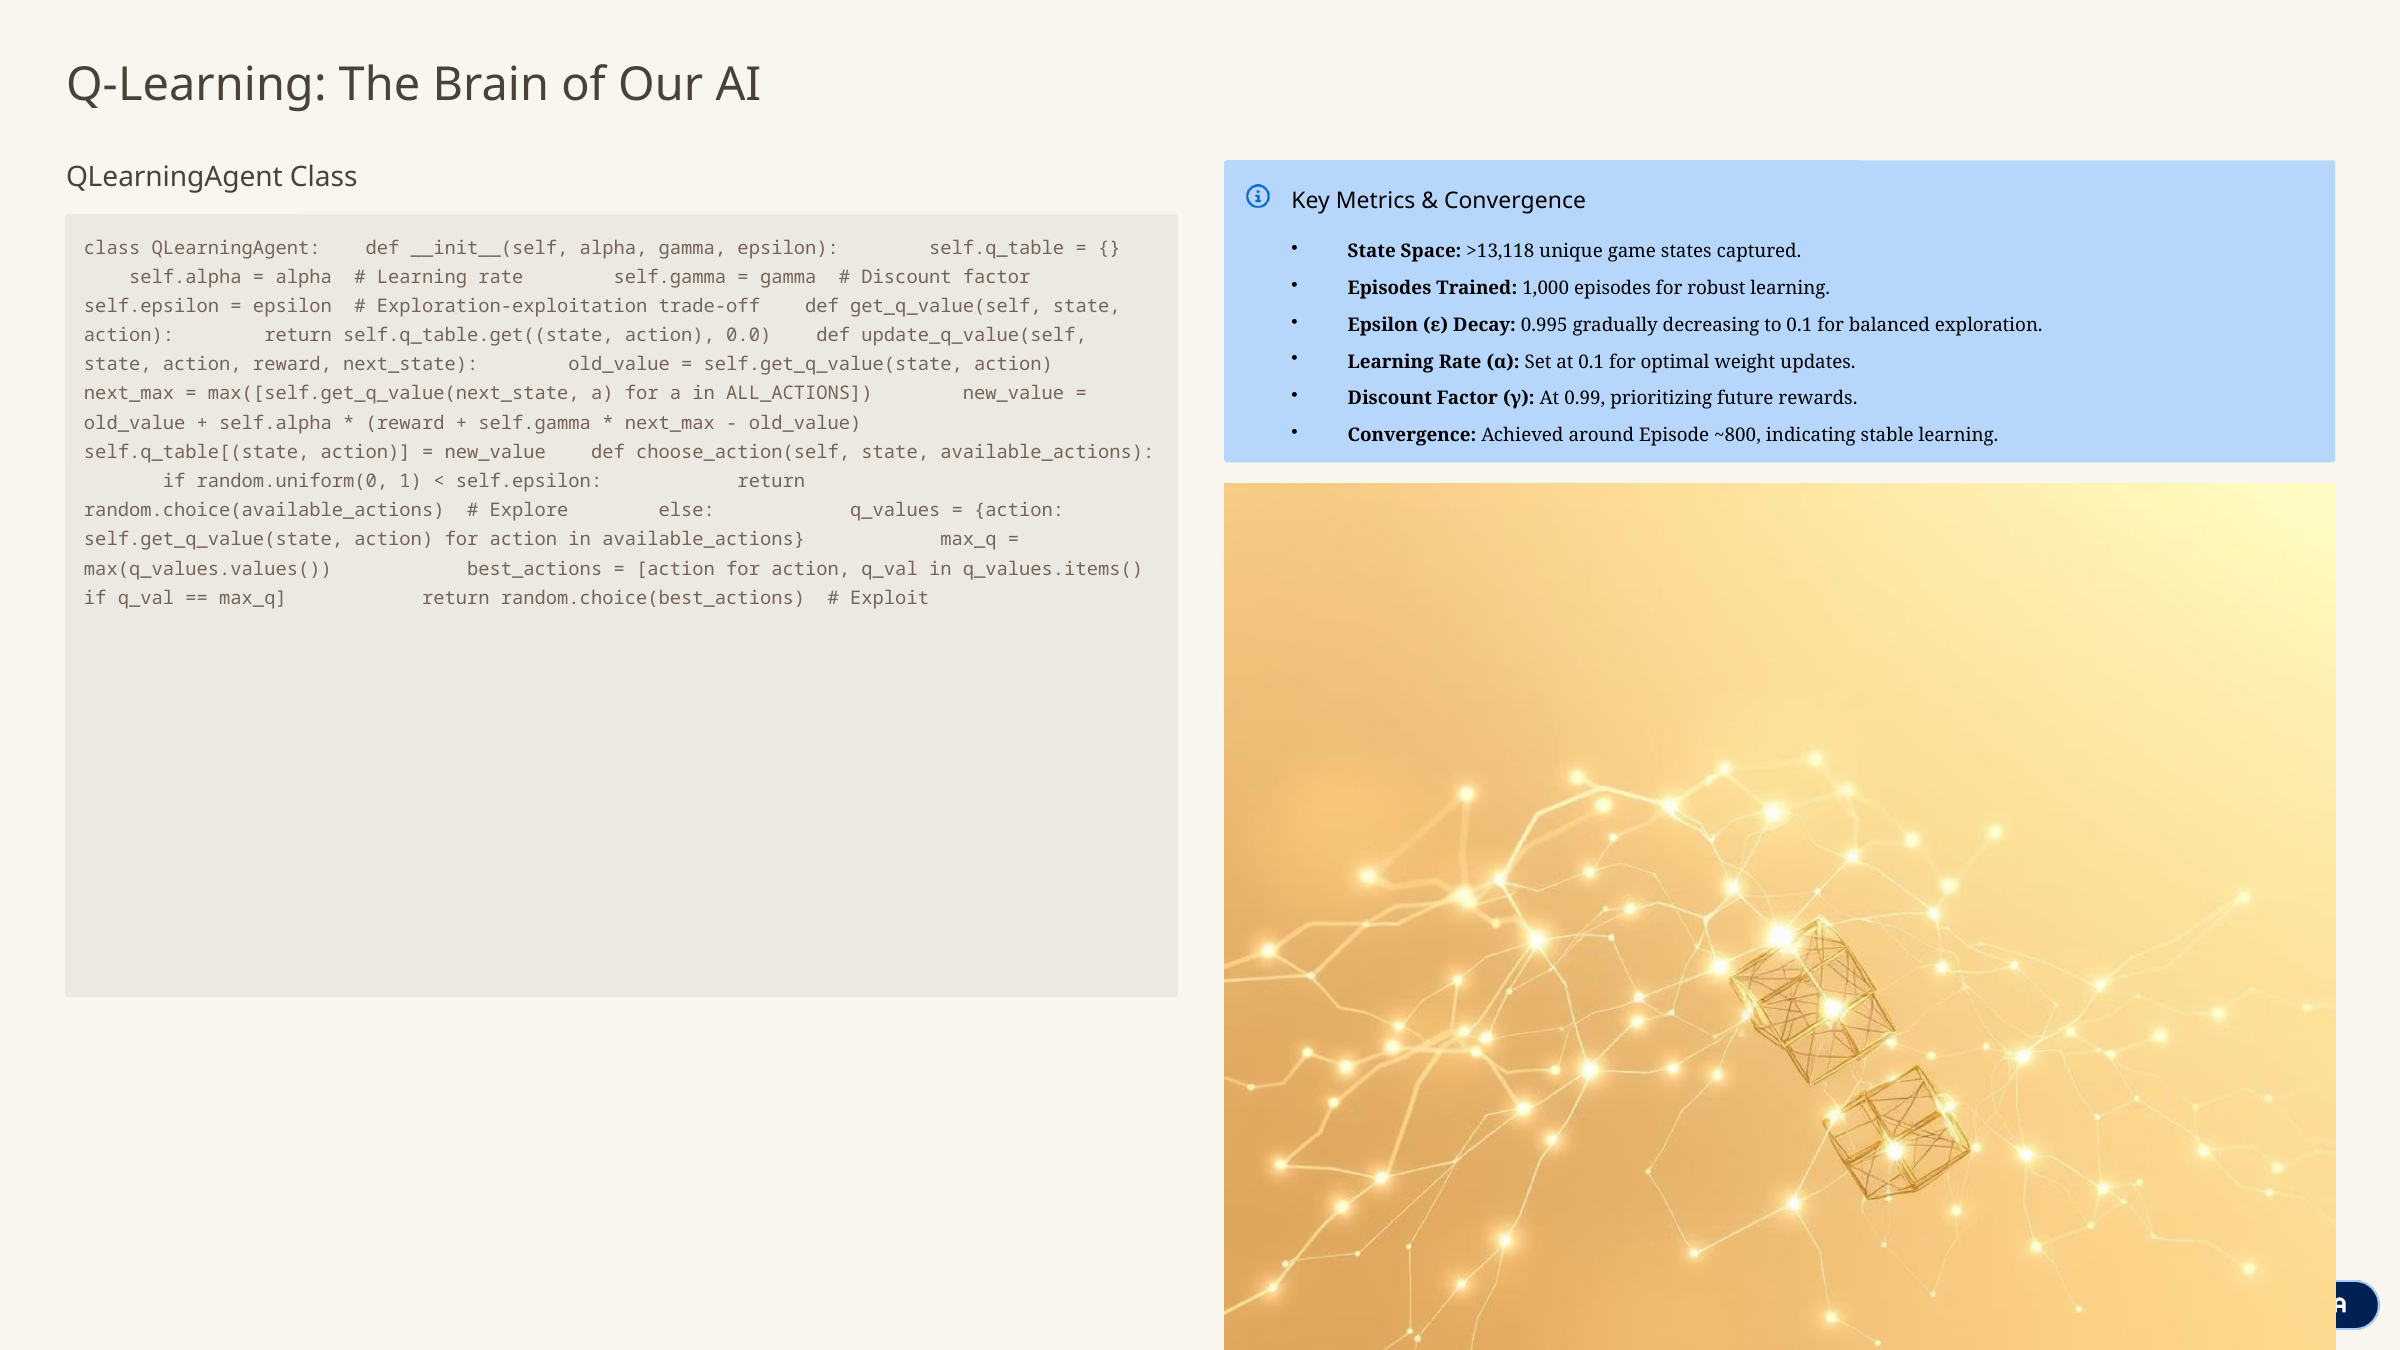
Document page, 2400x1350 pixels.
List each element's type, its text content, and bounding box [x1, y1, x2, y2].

picture [1243, 184, 1273, 209]
text_box Learning Rate (α): Set at 0.1 for optimal weight updates. [1291, 342, 2317, 373]
picture [1224, 483, 2389, 1350]
text_box Epsilon (ε) Decay: 0.995 gradually decreasing to 0.1 for balanced exploration. [1291, 305, 2317, 336]
text_box State Space: >13,118 unique game states captured. [1291, 232, 2317, 263]
text_box Q-Learning: The Brain of Our AI [65, 51, 818, 111]
text_box [1224, 160, 2336, 463]
text_box Convergence: Achieved around Episode ~800, indicating stable learning. [1291, 416, 2317, 447]
text_box Discount Factor (γ): At 0.99, prioritizing future rewards. [1291, 379, 2317, 410]
text_box QLearningAgent Class [65, 157, 376, 194]
text_box Key Metrics & Convergence [1291, 183, 1610, 214]
text_box [64, 214, 1178, 998]
text_box class QLearningAgent: def __init__(self, alpha, gamma, epsilon): self.q_table = {} self.alpha = alpha # Learning rate self.gamma = gamma # Discount factor self.epsilon = epsilon # Exploration-exploitation trade-off def get_q_value(self, state, action): return self.q_table.get((state, action), 0.0) def update_q_value(self, state, action, reward, next_state): old_value = self.get_q_value(state, action) next_max = max([self.get_q_value(next_state, a) for a in ALL_ACTIONS]) new_value = old_value + self.alpha * (reward + self.gamma * next_max - old_value) self.q_table[(state, action)] = new_value def choose_action(self, state, available_actions): if random.uniform(0, 1) < self.epsilon: return random.choice(available_actions) # Explore else: q_values = {action: self.get_q_value(state, action) for action in available_actions} max_q = max(q_values.values()) best_actions = [action for action, q_val in q_values.items() if q_val == max_q] return random.choice(best_actions) # Exploit [83, 228, 1160, 983]
text_box Episodes Trained: 1,000 episodes for robust learning. [1291, 269, 2317, 300]
